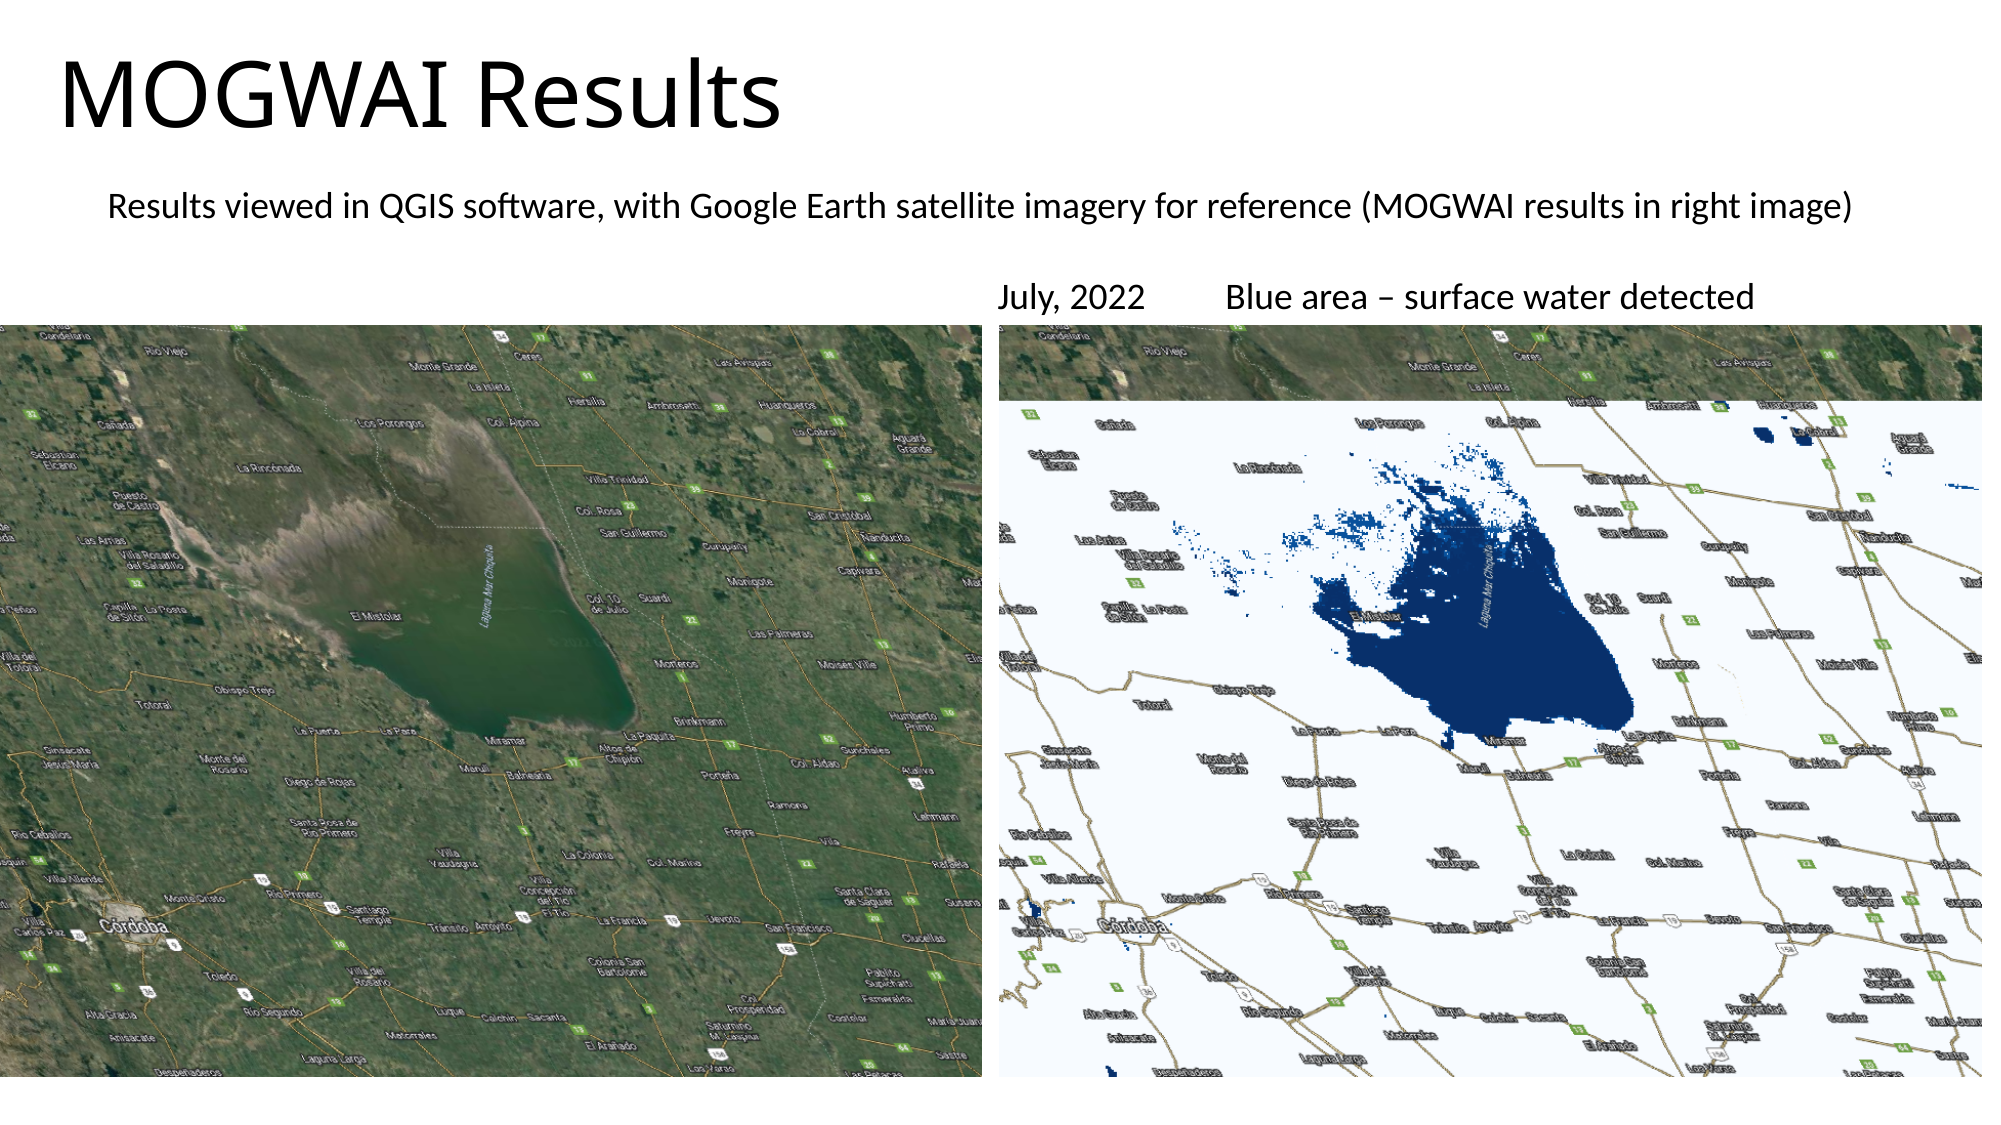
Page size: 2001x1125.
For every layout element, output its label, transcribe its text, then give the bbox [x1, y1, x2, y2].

picture [999, 325, 1982, 1077]
text_box Results viewed in QGIS software, with Google Earth satellite imagery for reference (MOGWAI results in right image) [92, 173, 1871, 234]
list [0, 325, 982, 1077]
text_box Blue area – surface water detected [1210, 264, 1771, 325]
text_box July, 2022 [982, 264, 1161, 325]
title MOGWAI Results [42, 21, 1768, 174]
